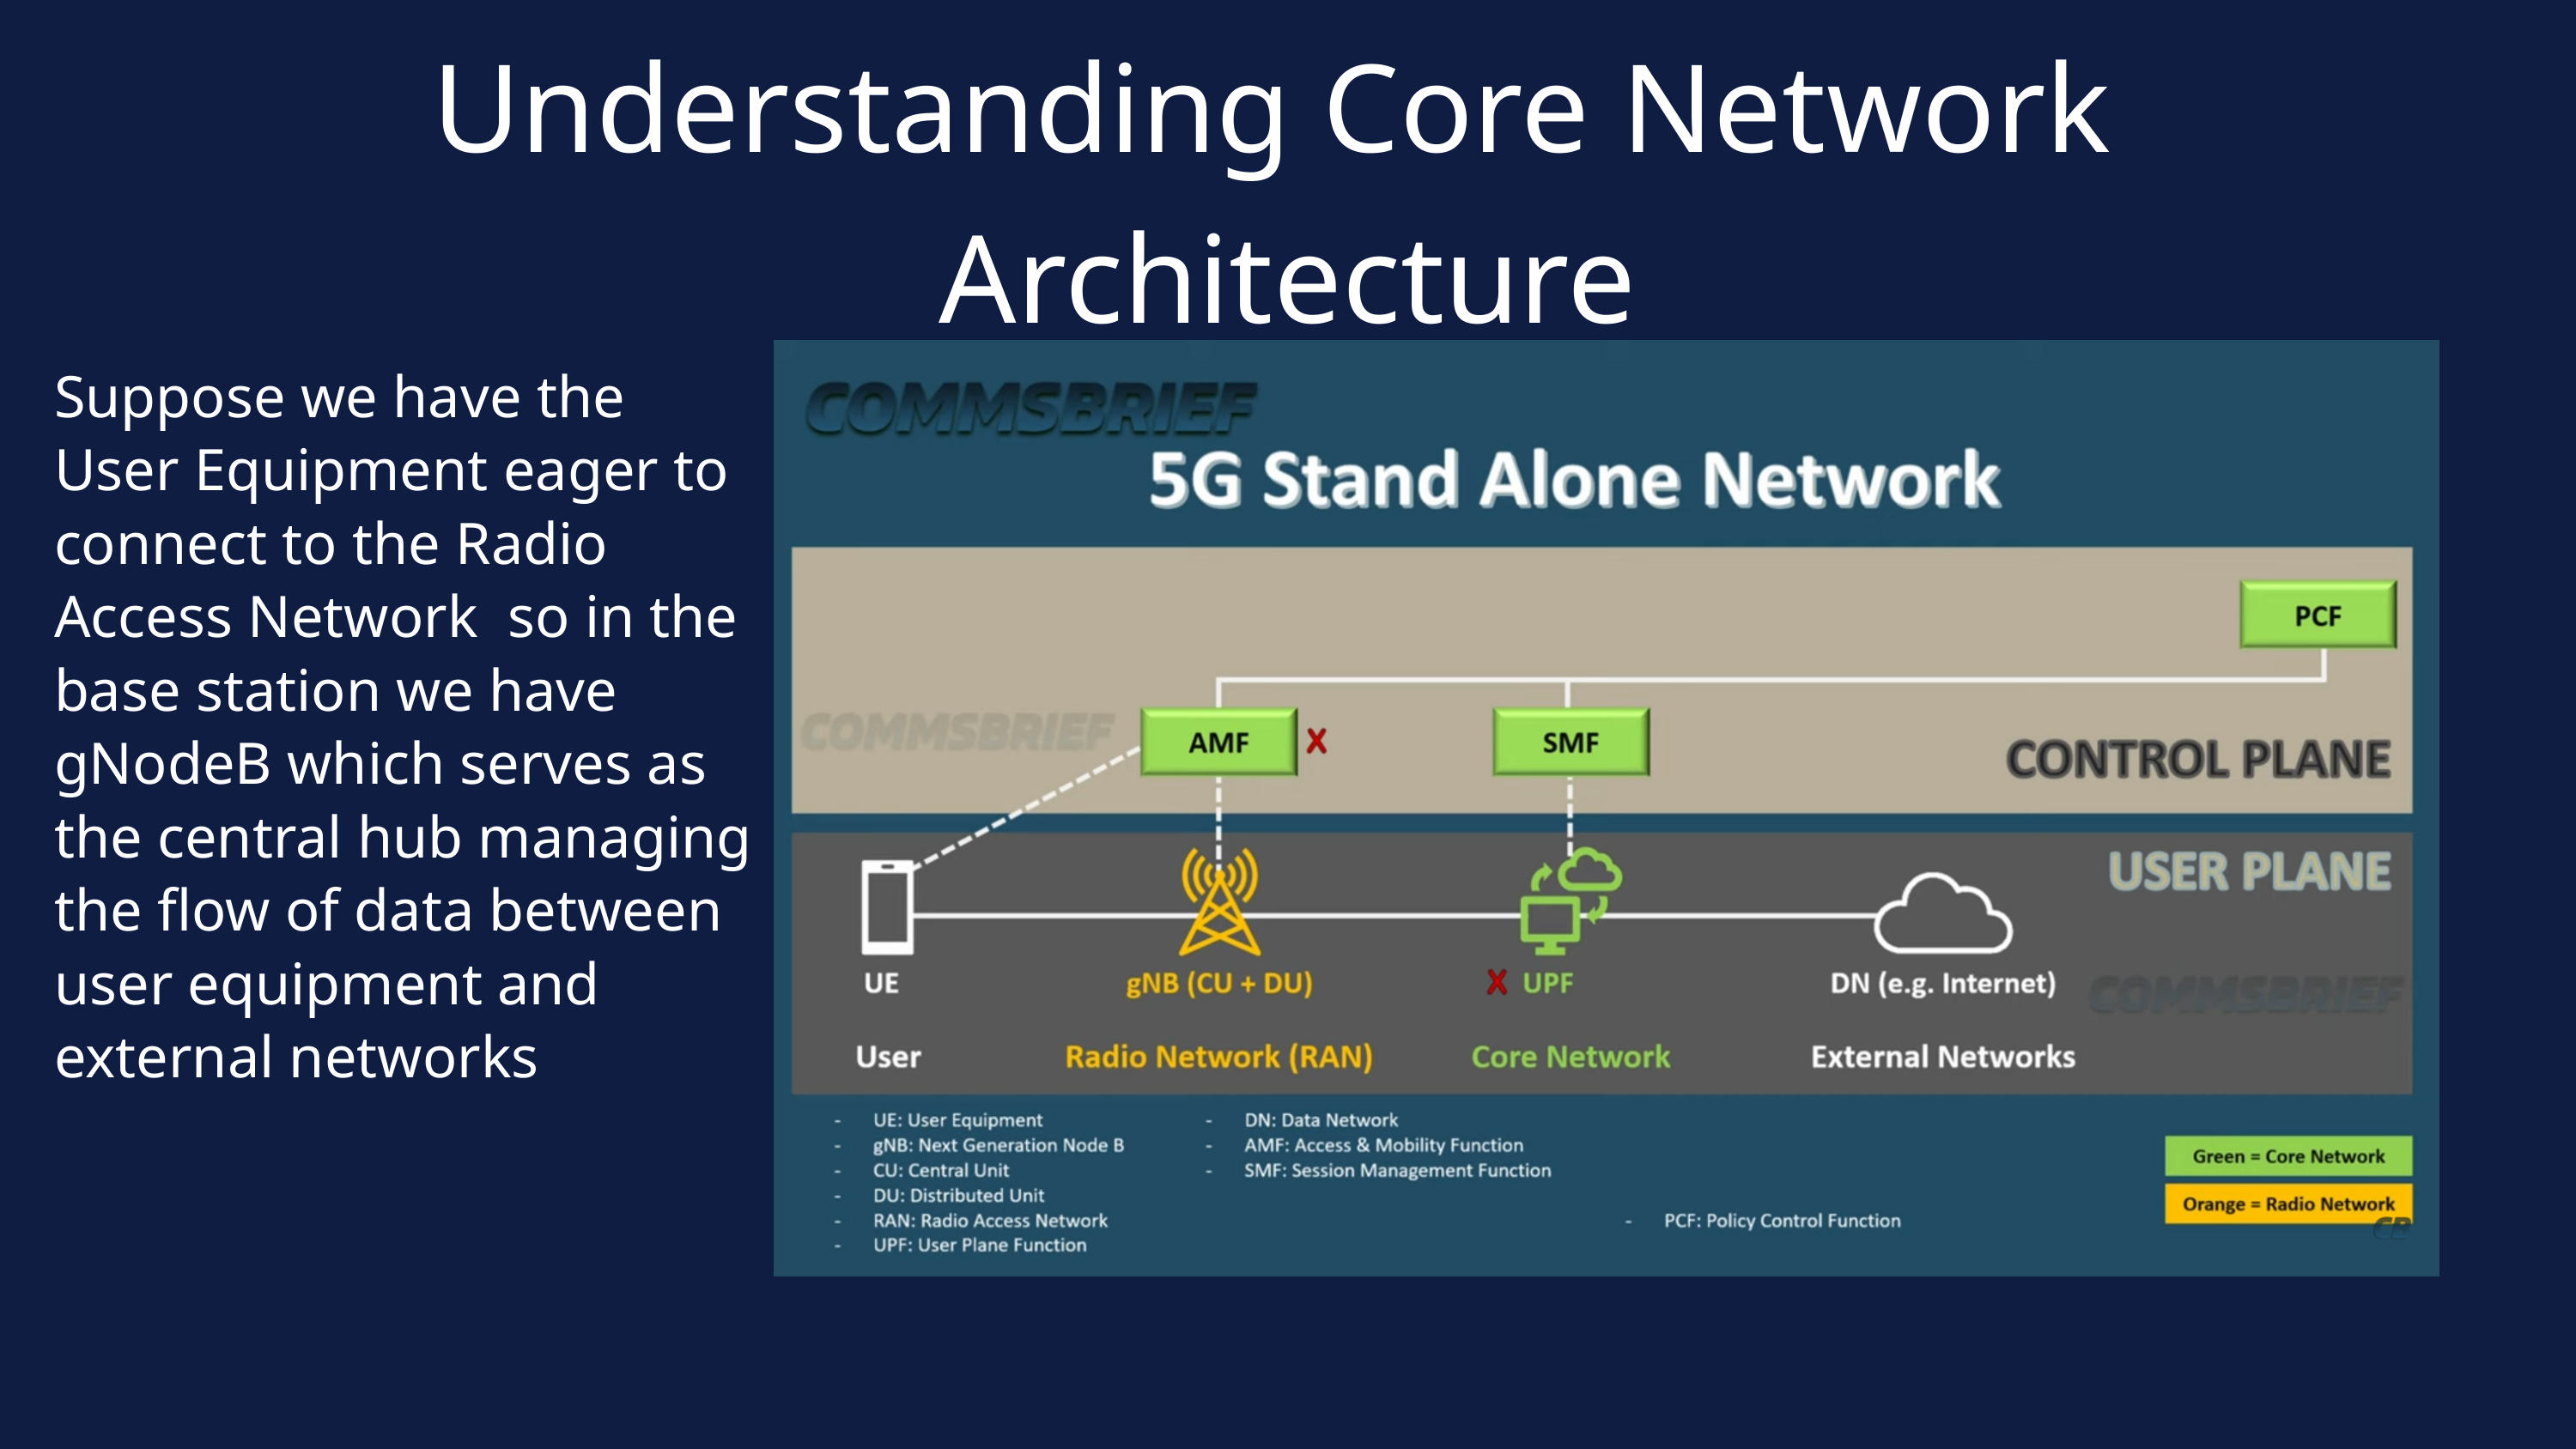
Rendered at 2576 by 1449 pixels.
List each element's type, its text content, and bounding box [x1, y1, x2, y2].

picture [774, 339, 2439, 1277]
text_box Suppose we have the User Equipment eager to connect to the Radio Access Network so in the base station we have gNodeB which serves as the central hub managing the flow of data between user equipment and external networks [54, 355, 760, 1090]
text_box Understanding Core Network Architecture [406, 6, 2170, 348]
